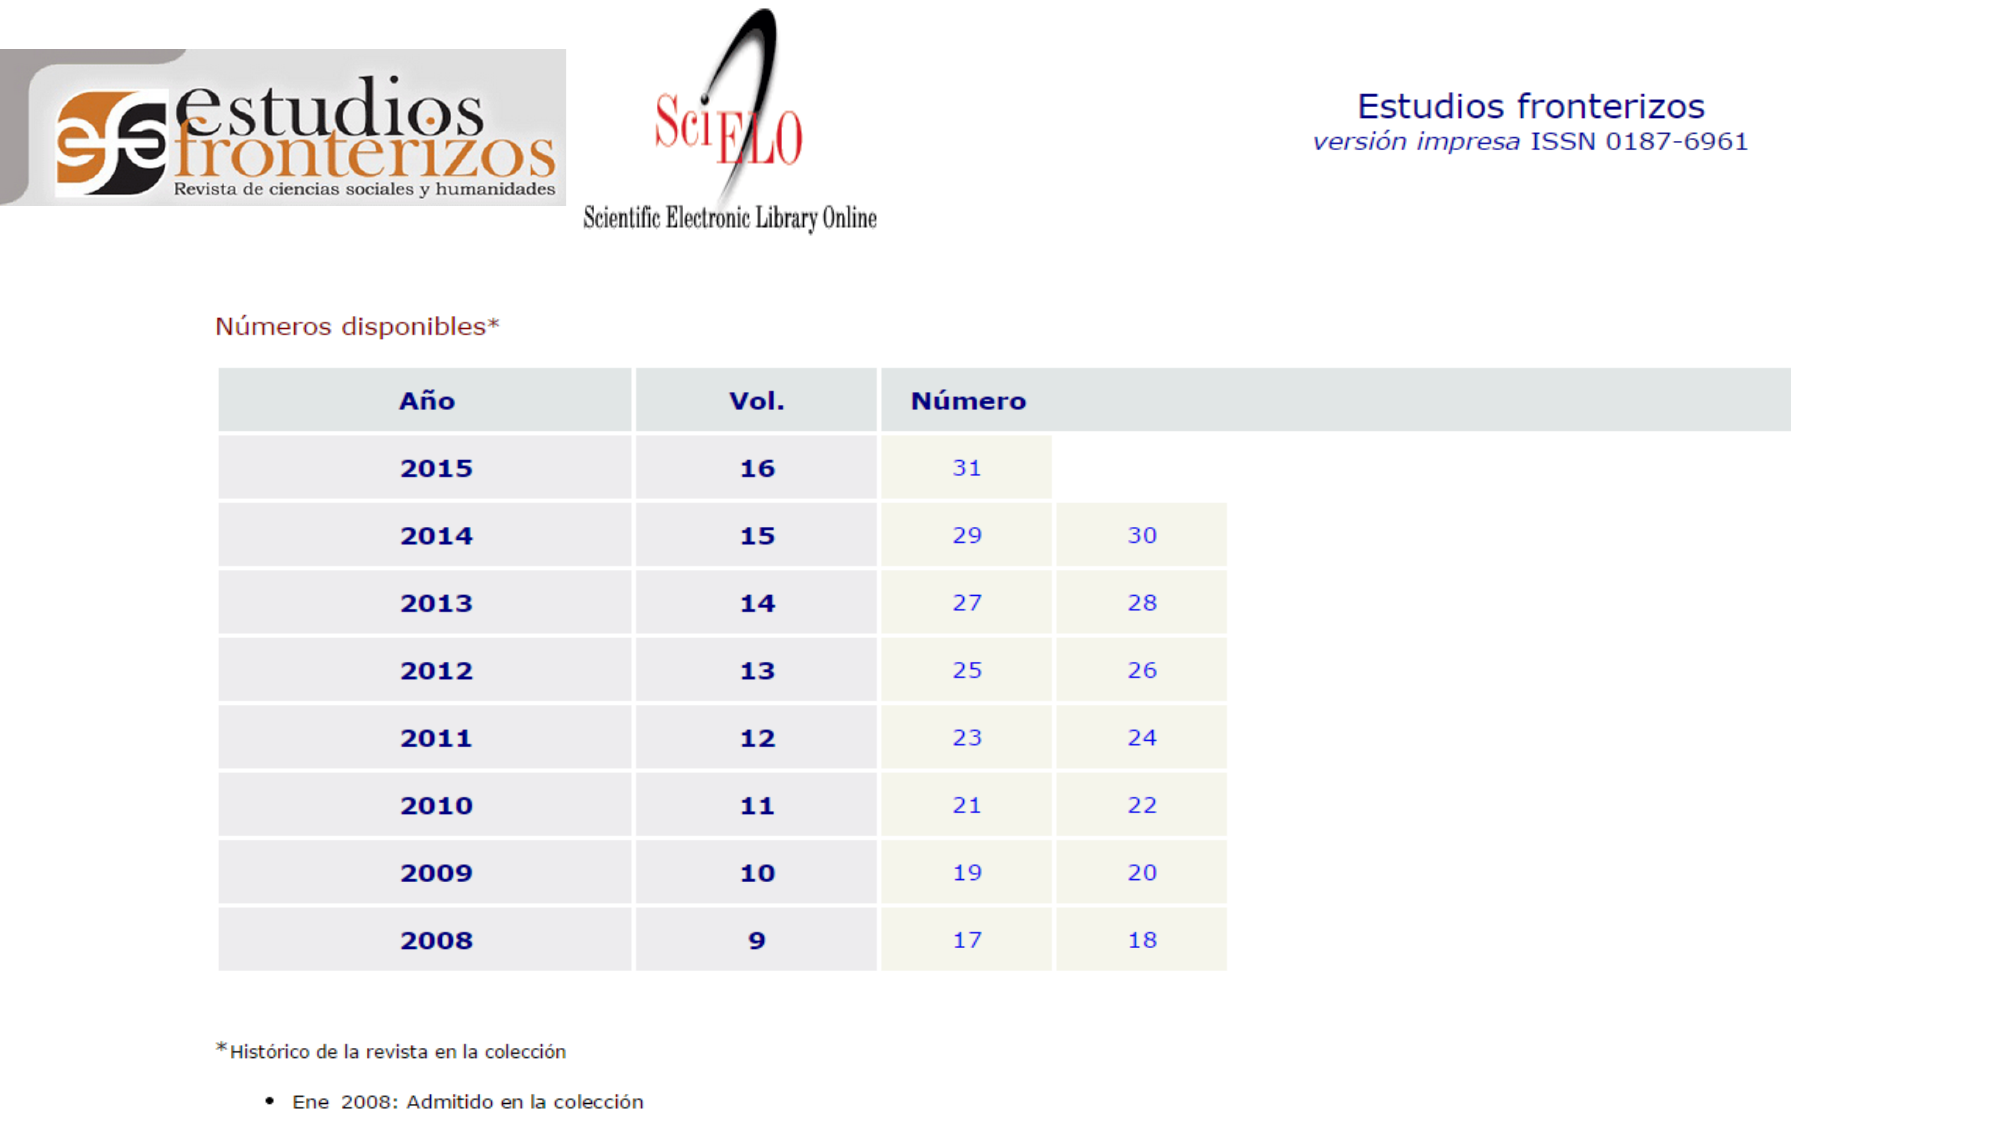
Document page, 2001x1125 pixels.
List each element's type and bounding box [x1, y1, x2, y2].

picture [0, 0, 1791, 1125]
